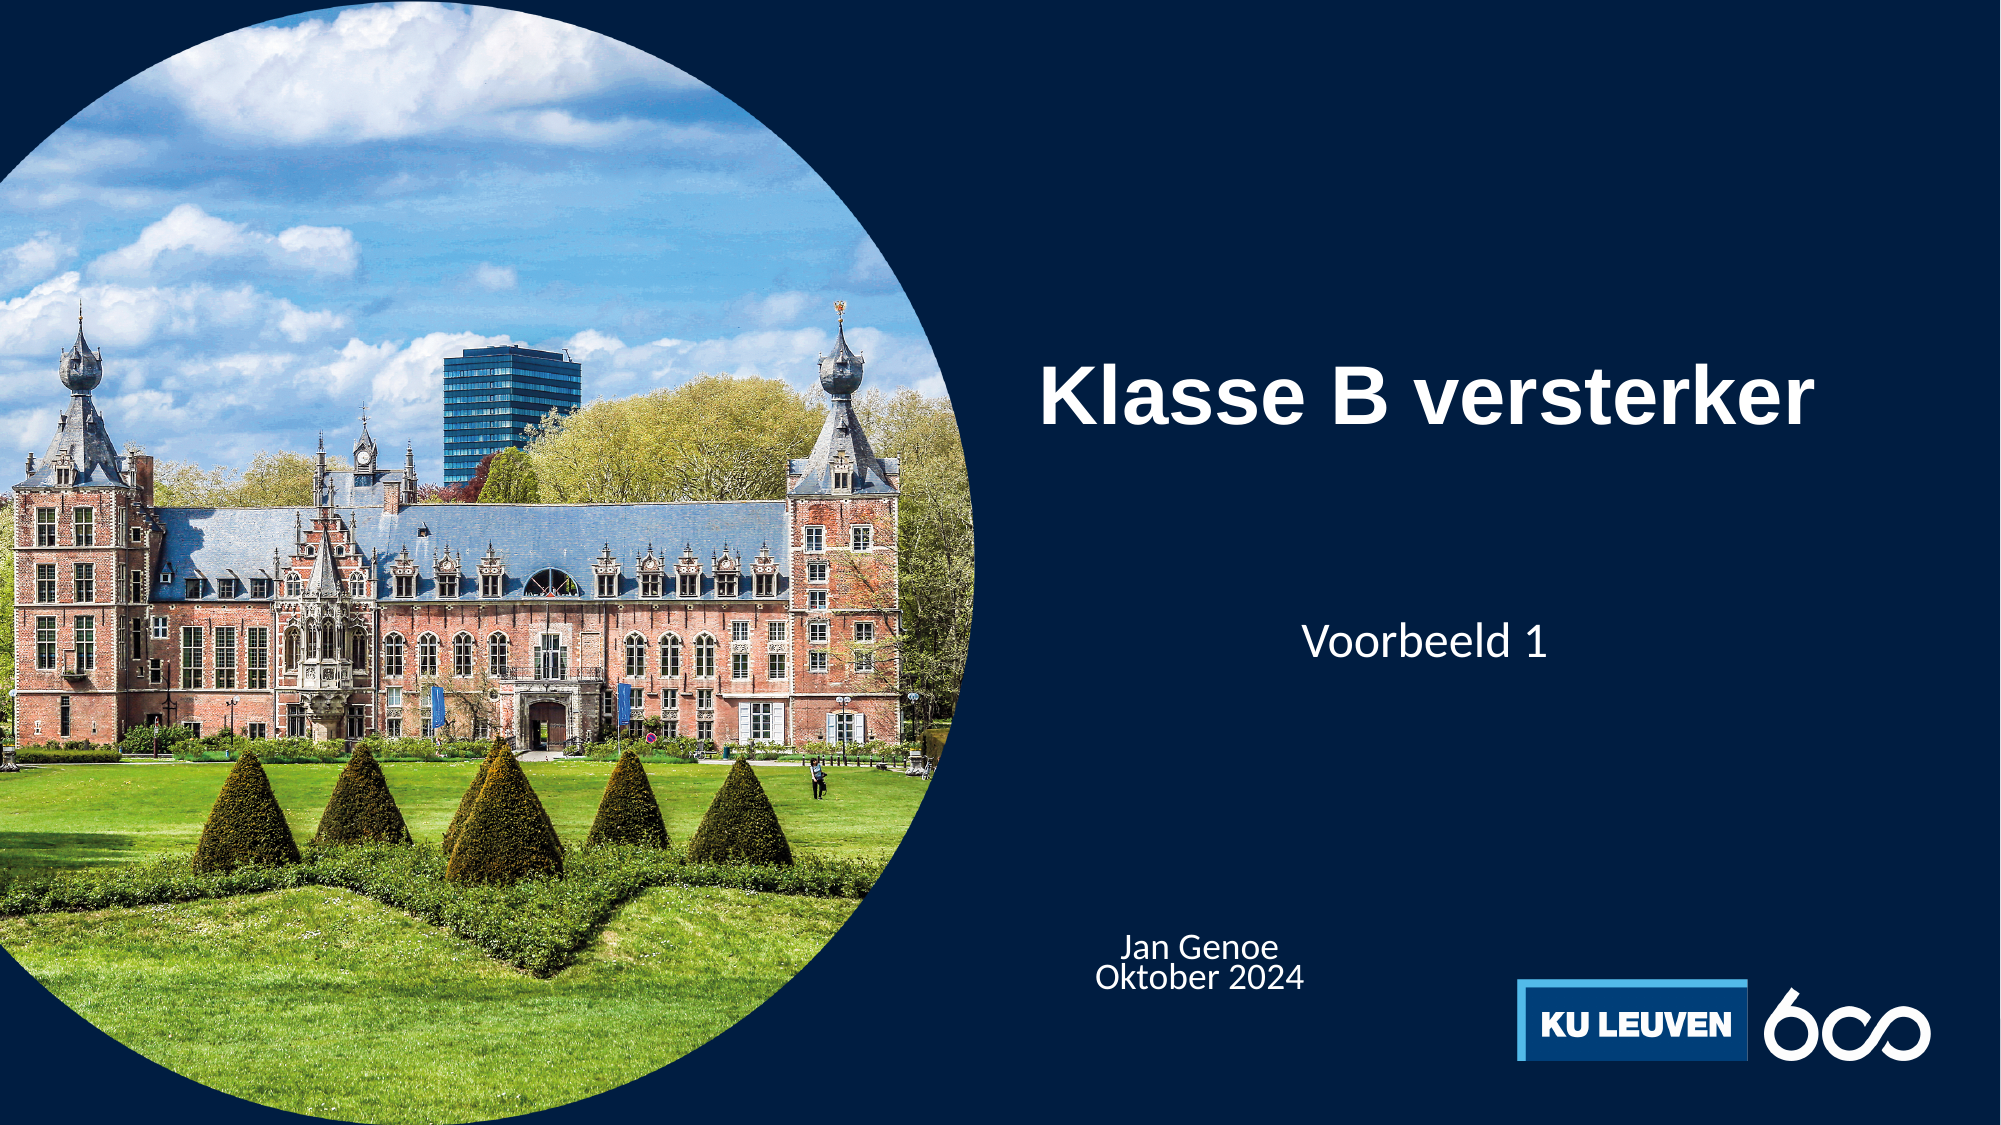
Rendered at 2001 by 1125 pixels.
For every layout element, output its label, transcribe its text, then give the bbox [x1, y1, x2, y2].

picture [0, 0, 1020, 1125]
title Klasse B versterker [1039, 283, 1906, 511]
text_box Jan Genoe [1105, 914, 1295, 944]
text_box Oktober 2024 [1080, 944, 1320, 1005]
text_box Voorbeeld 1 [1286, 599, 1564, 675]
picture [1517, 979, 1931, 1061]
